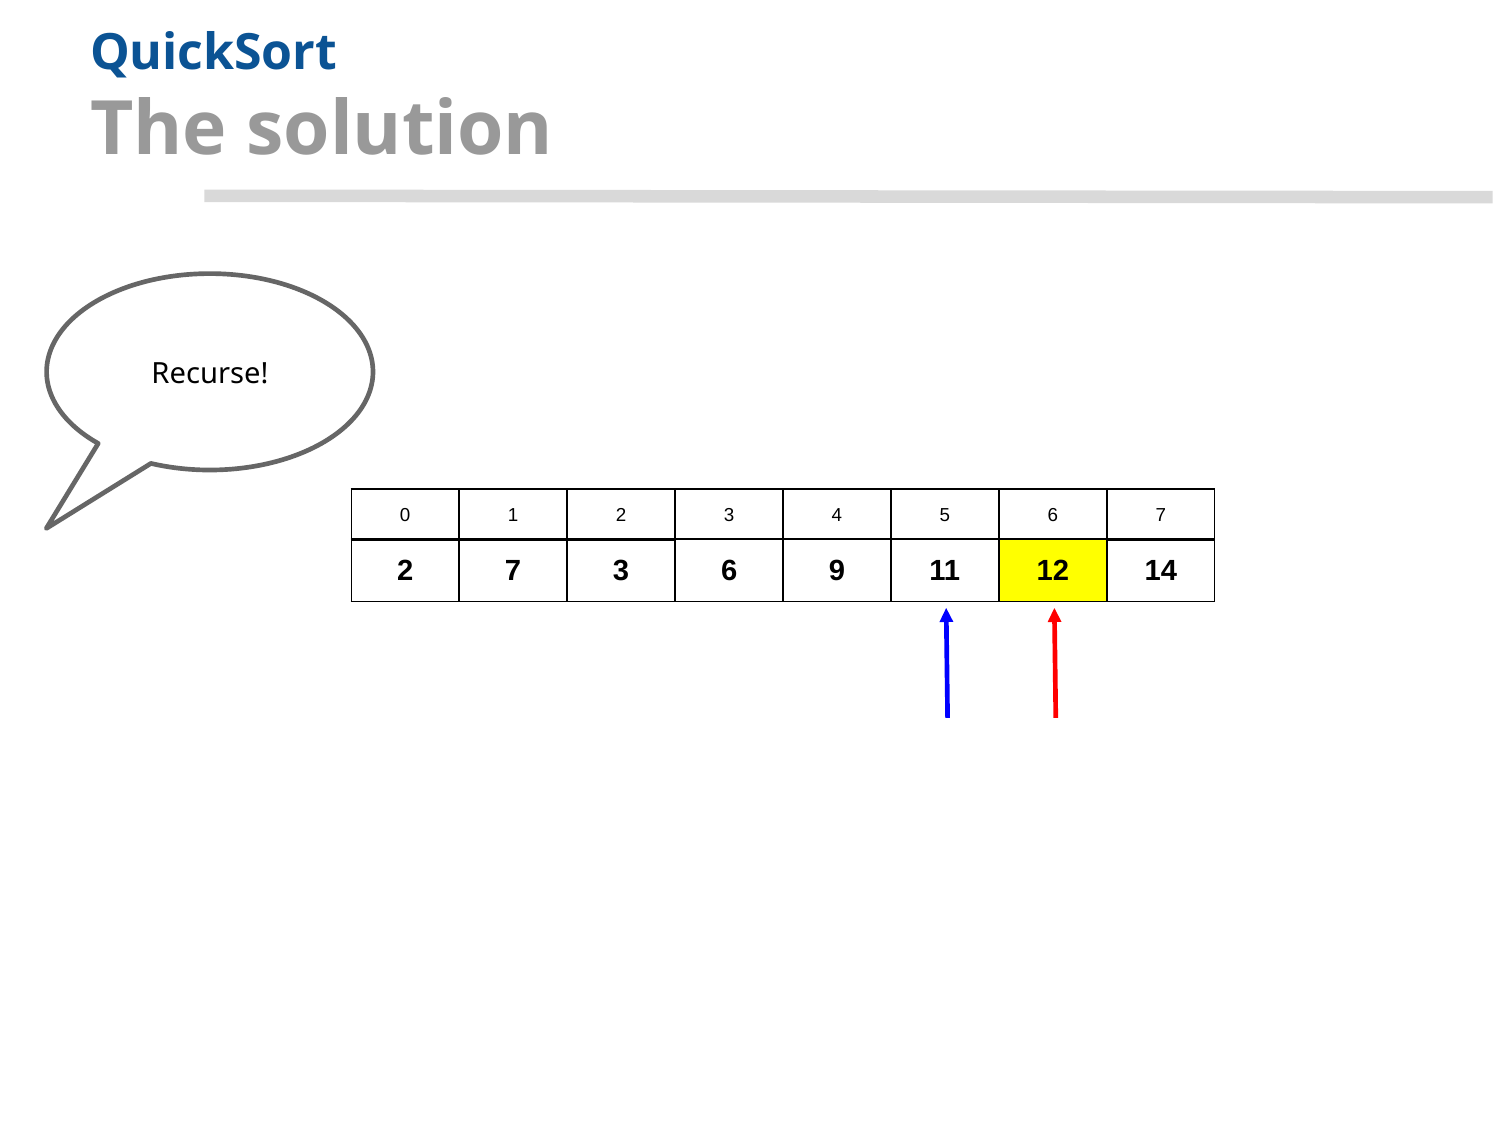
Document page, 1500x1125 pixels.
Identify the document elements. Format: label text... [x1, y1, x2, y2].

table_header 11 [892, 540, 998, 601]
table_header 0 [352, 490, 458, 538]
table_header 3 [676, 490, 782, 538]
table_header 6 [676, 540, 782, 601]
table_header 14 [1108, 540, 1214, 601]
table_header 7 [1108, 490, 1214, 538]
table_header 2 [352, 540, 458, 601]
table_header 2 [568, 490, 674, 538]
table_header 3 [568, 540, 674, 601]
table_header 12 [1000, 540, 1106, 601]
table_header 9 [784, 540, 890, 601]
title QuickSort The solution [75, 45, 1425, 185]
table_header 6 [1000, 490, 1106, 538]
text_box Recurse! [46, 273, 373, 529]
table_header 5 [892, 490, 998, 538]
table_header 7 [460, 540, 566, 601]
table_header 4 [784, 490, 890, 538]
table_header 1 [460, 490, 566, 538]
